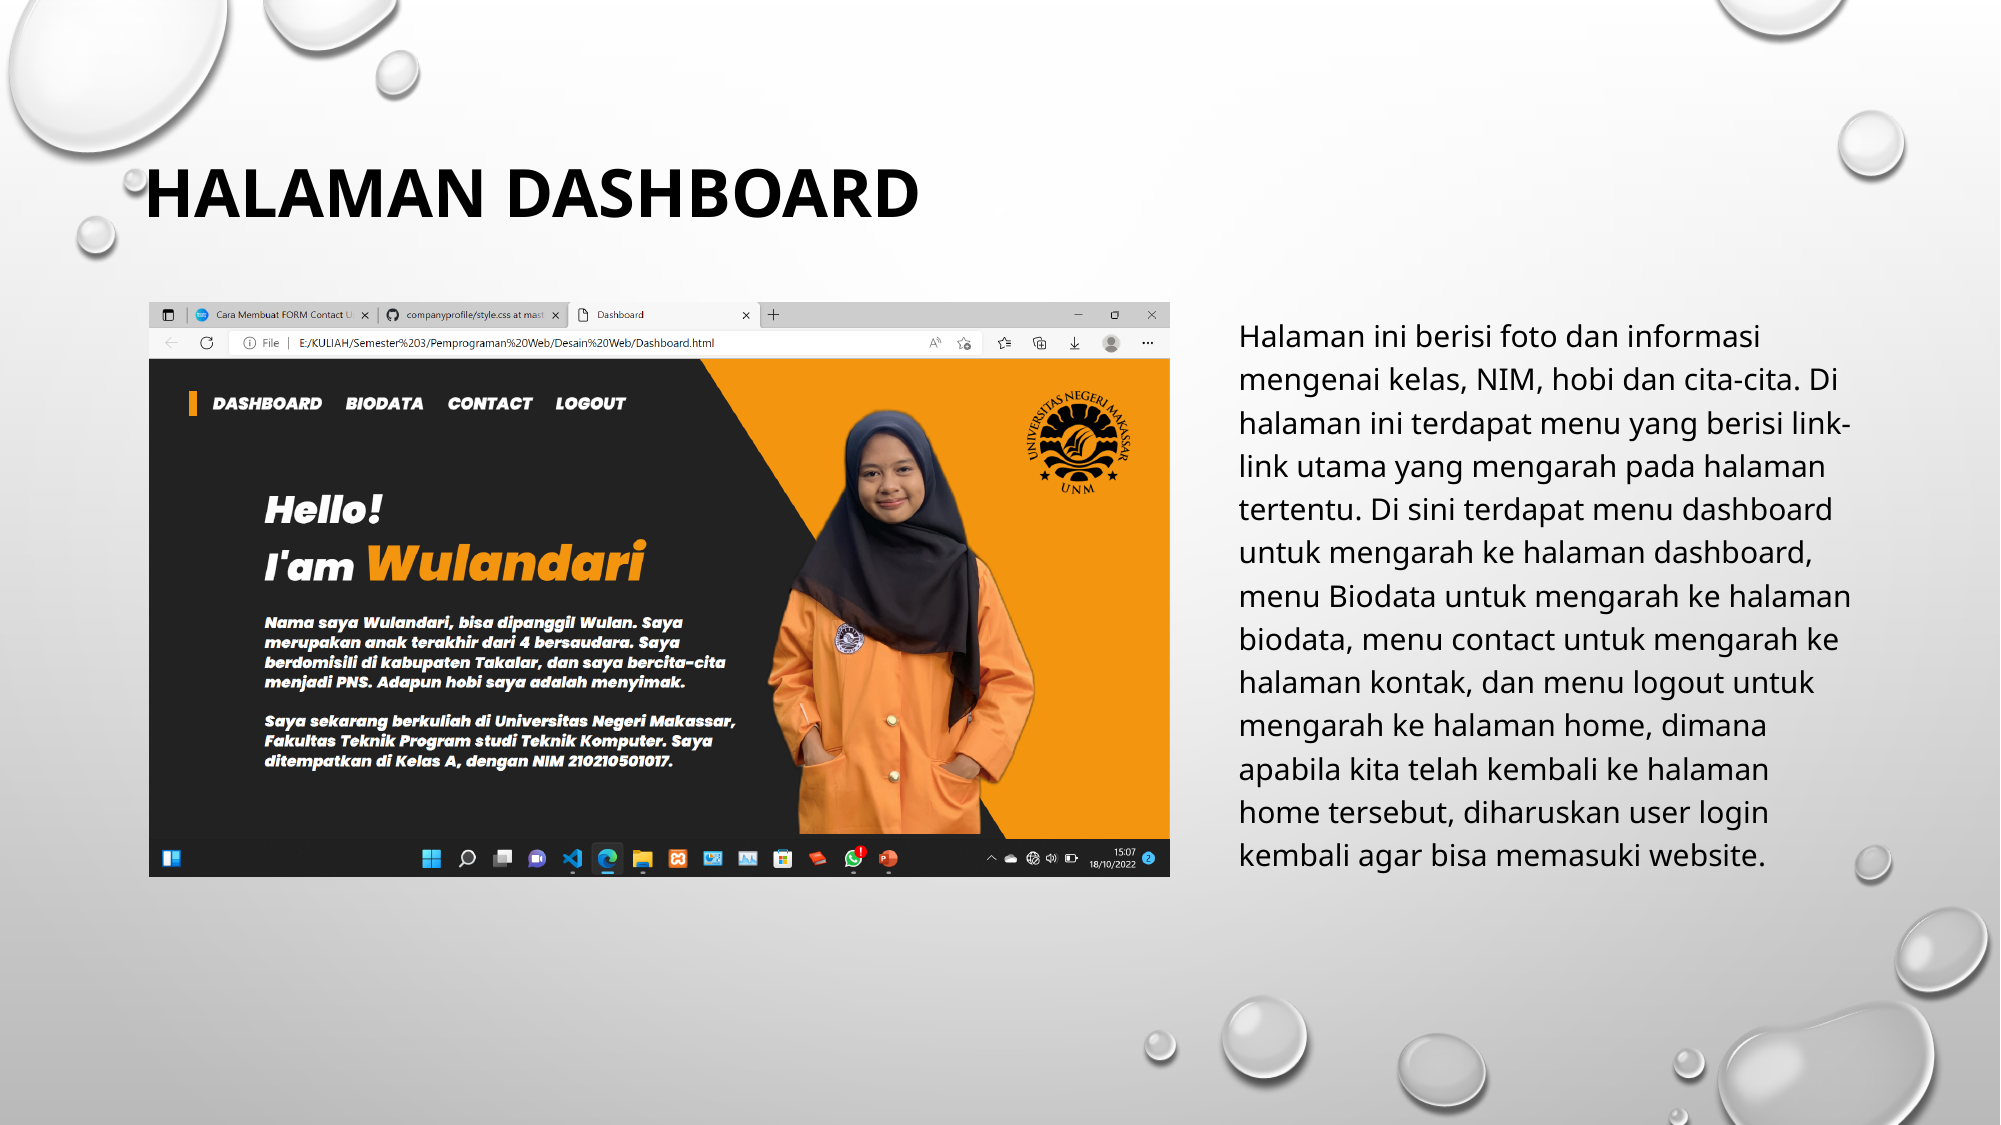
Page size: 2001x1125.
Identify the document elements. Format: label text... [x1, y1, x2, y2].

text_box HALAMAN DASHBOARD [128, 141, 1555, 251]
picture [0, 0, 2000, 1125]
list Halaman ini berisi foto dan informasi mengenai kelas, NIM, hobi dan cita-cita. Di halaman ini terdapat menu yang berisi link-link utama yang mengarah pada halaman tertentu. Di sini terdapat menu dashboard untuk mengarah ke halaman dashboard, menu Biodata untuk mengarah ke halaman biodata, menu contact untuk mengarah ke halaman kontak, dan menu logout untuk mengarah ke halaman home, dimana apabila kita telah kembali ke halaman home tersebut, diharuskan user login kembali agar bisa memasuki website. [1223, 284, 1872, 899]
